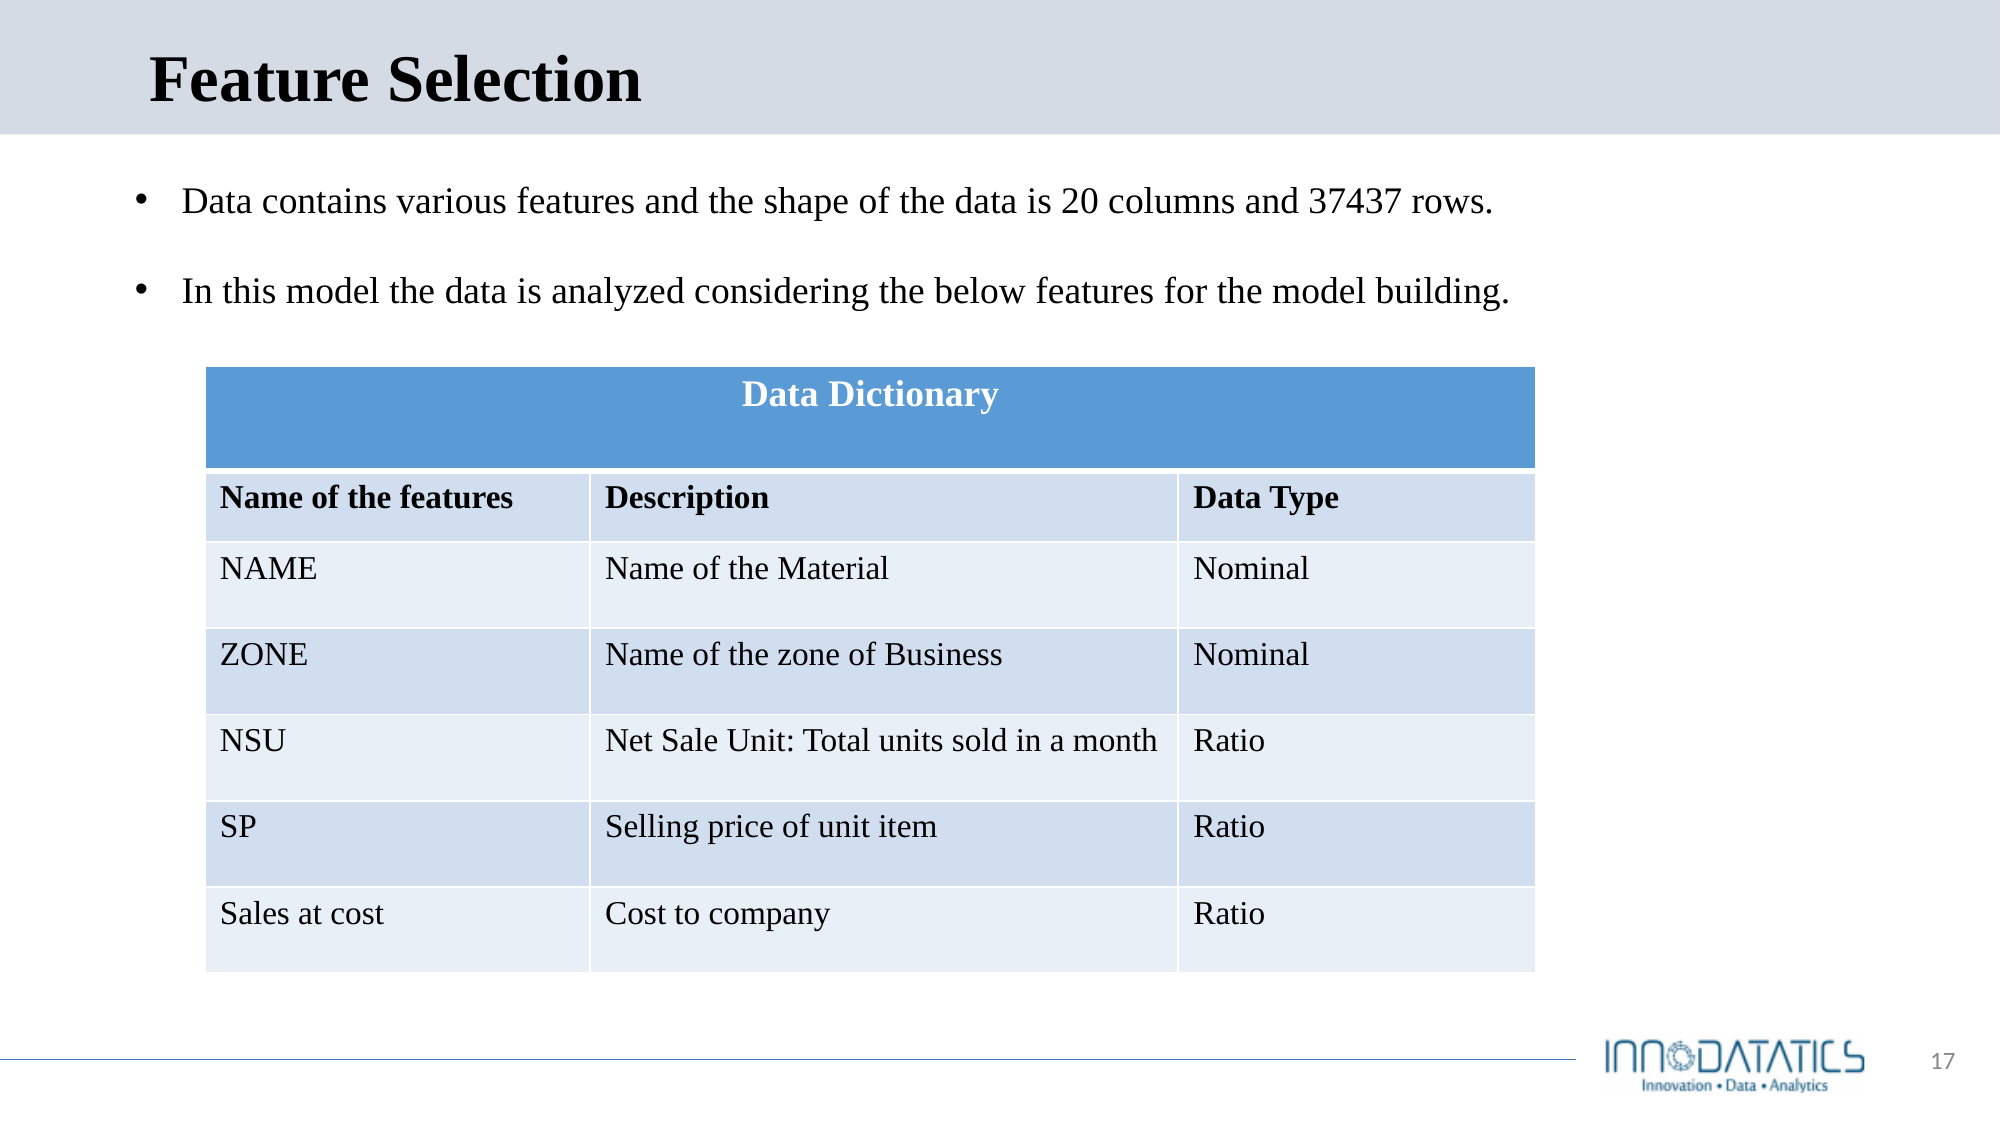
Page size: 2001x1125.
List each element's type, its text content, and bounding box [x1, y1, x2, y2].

table_cell Nominal [1179, 629, 1535, 714]
title Feature Selection [134, 0, 1767, 182]
table_cell Cost to company [591, 888, 1177, 972]
table_cell Name of the zone of Business [591, 629, 1177, 714]
table_cell Ratio [1179, 888, 1535, 972]
table_cell Name of the Material [591, 543, 1177, 627]
table_cell Nominal [1179, 543, 1535, 627]
table_header Data Dictionary [206, 367, 1535, 468]
table_cell Description [591, 474, 1177, 541]
table_cell Ratio [1179, 802, 1535, 886]
table_cell ZONE [206, 629, 589, 714]
table_cell NSU [206, 715, 589, 800]
slide_number ‹#› [1520, 1029, 1971, 1090]
table_cell Sales at cost [206, 888, 589, 972]
table_cell Selling price of unit item [591, 802, 1177, 886]
table_cell SP [206, 802, 589, 886]
text_box Data contains various features and the shape of the data is 20 columns and 37437 rows. In this model the data is analyzed considering the below features for the model building. [119, 168, 1554, 364]
table_cell Name of the features [206, 474, 589, 541]
table_cell Ratio [1179, 715, 1535, 800]
table_cell NAME [206, 543, 589, 627]
table_cell Net Sale Unit: Total units sold in a month [591, 715, 1177, 800]
table_cell Data Type [1179, 474, 1535, 541]
